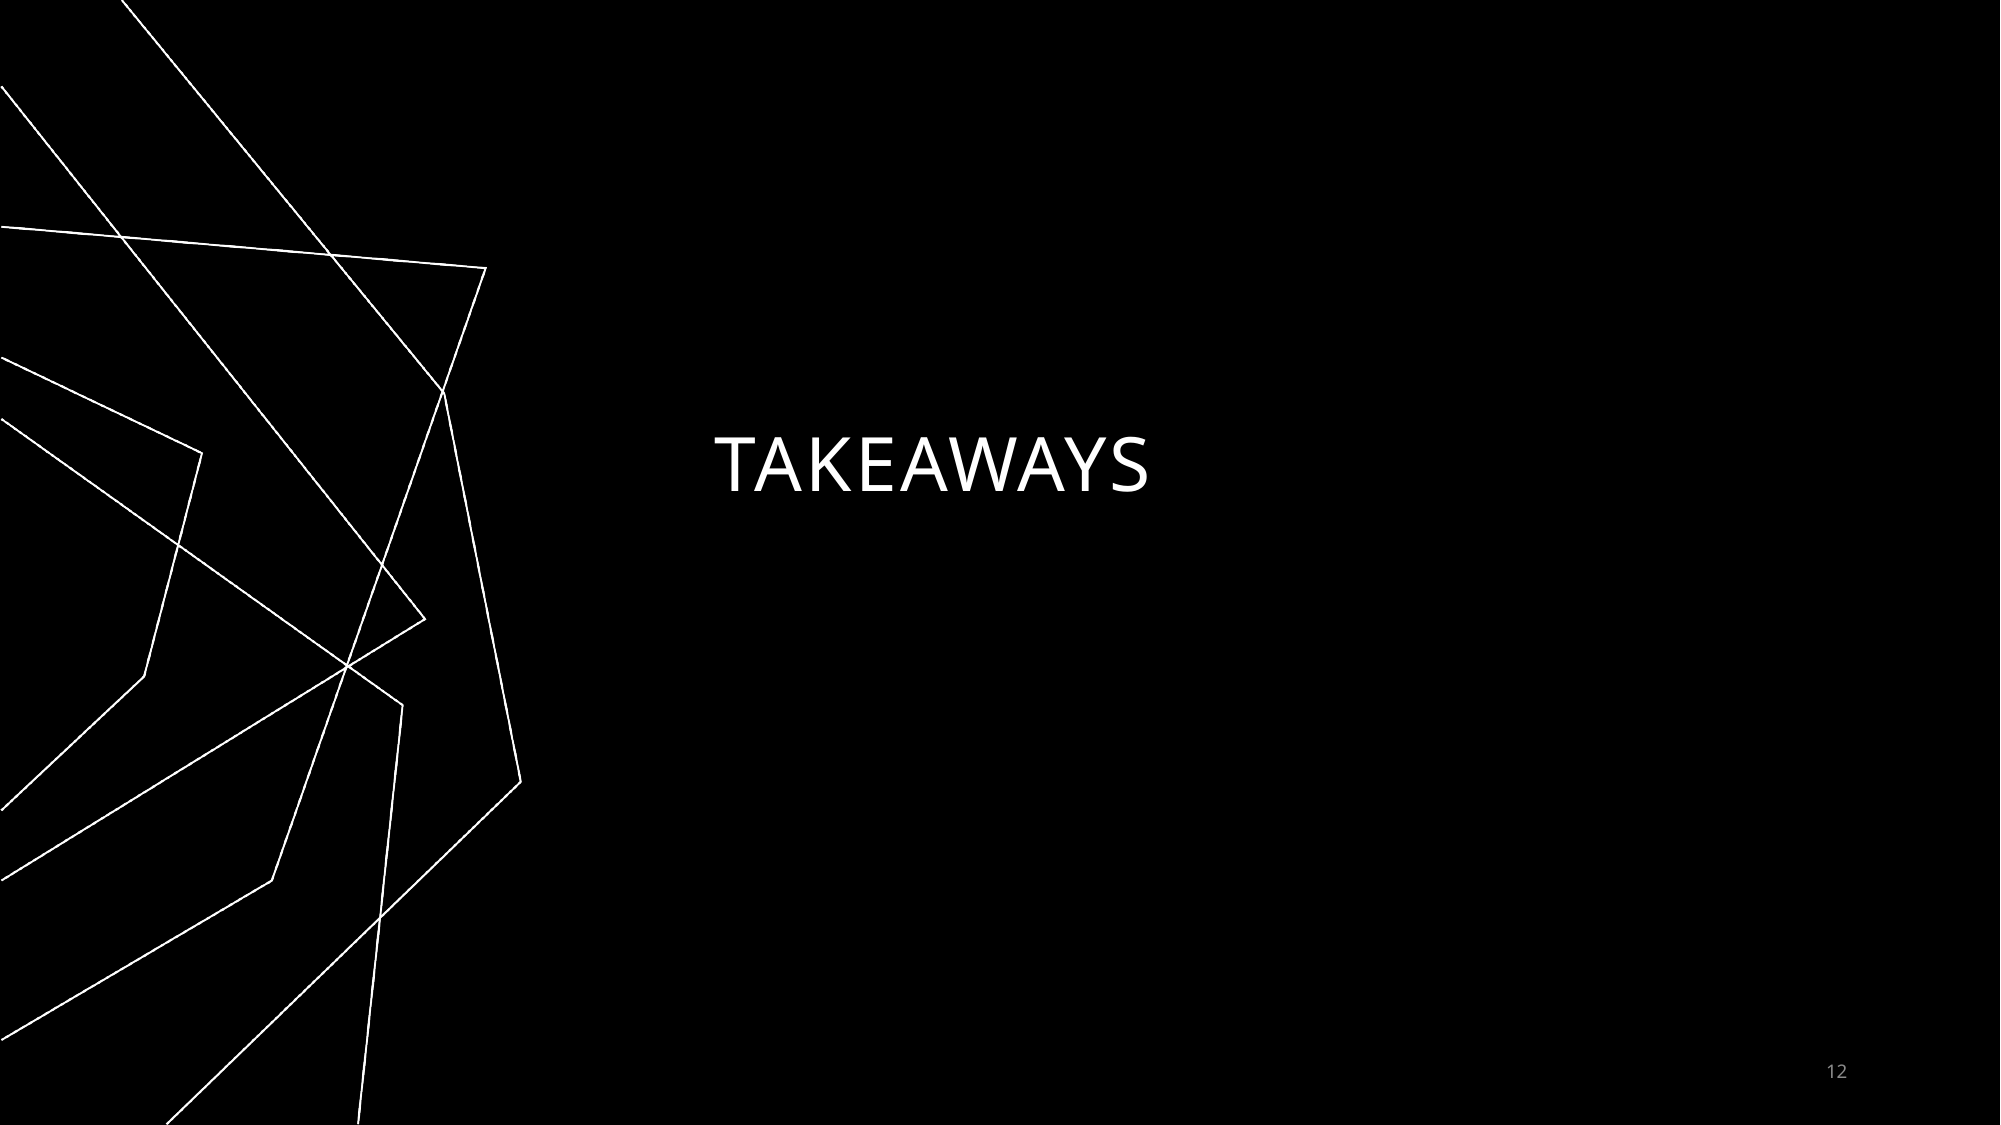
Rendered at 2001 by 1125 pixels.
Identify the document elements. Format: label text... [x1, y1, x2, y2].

slide_number 12 [1571, 1042, 1863, 1103]
picture [0, 0, 522, 1125]
title takeaways [699, 265, 1386, 516]
